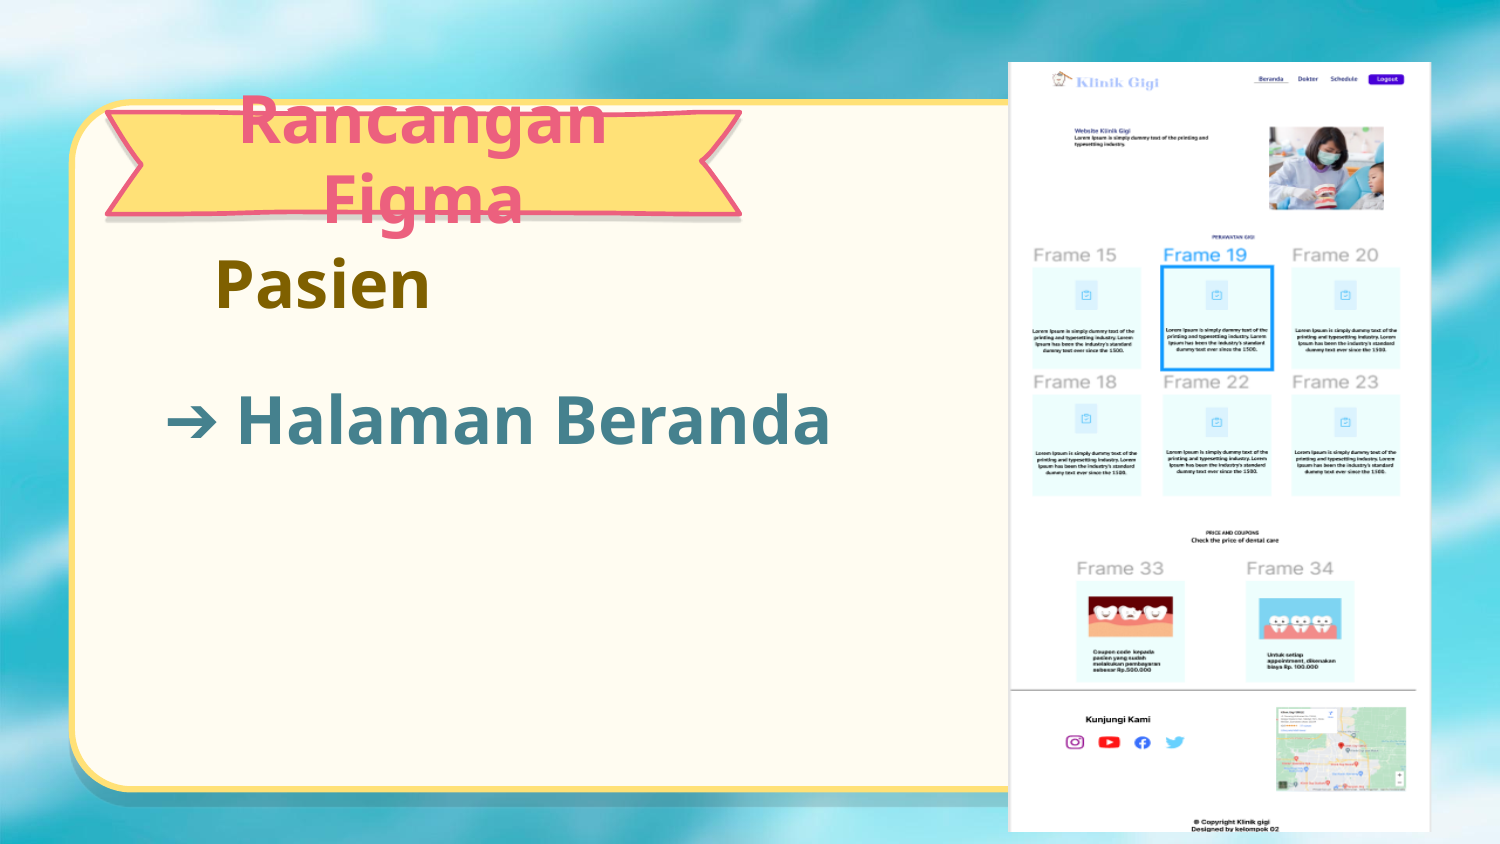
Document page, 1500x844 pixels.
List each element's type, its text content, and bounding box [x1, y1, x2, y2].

title Pasien [129, 246, 518, 317]
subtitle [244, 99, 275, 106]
title Halaman Beranda [99, 348, 894, 487]
title Rancangan Figma [113, 112, 734, 203]
picture [0, 0, 1500, 844]
text_box [106, 203, 740, 215]
text_box [734, 112, 740, 122]
text_box [106, 112, 113, 123]
